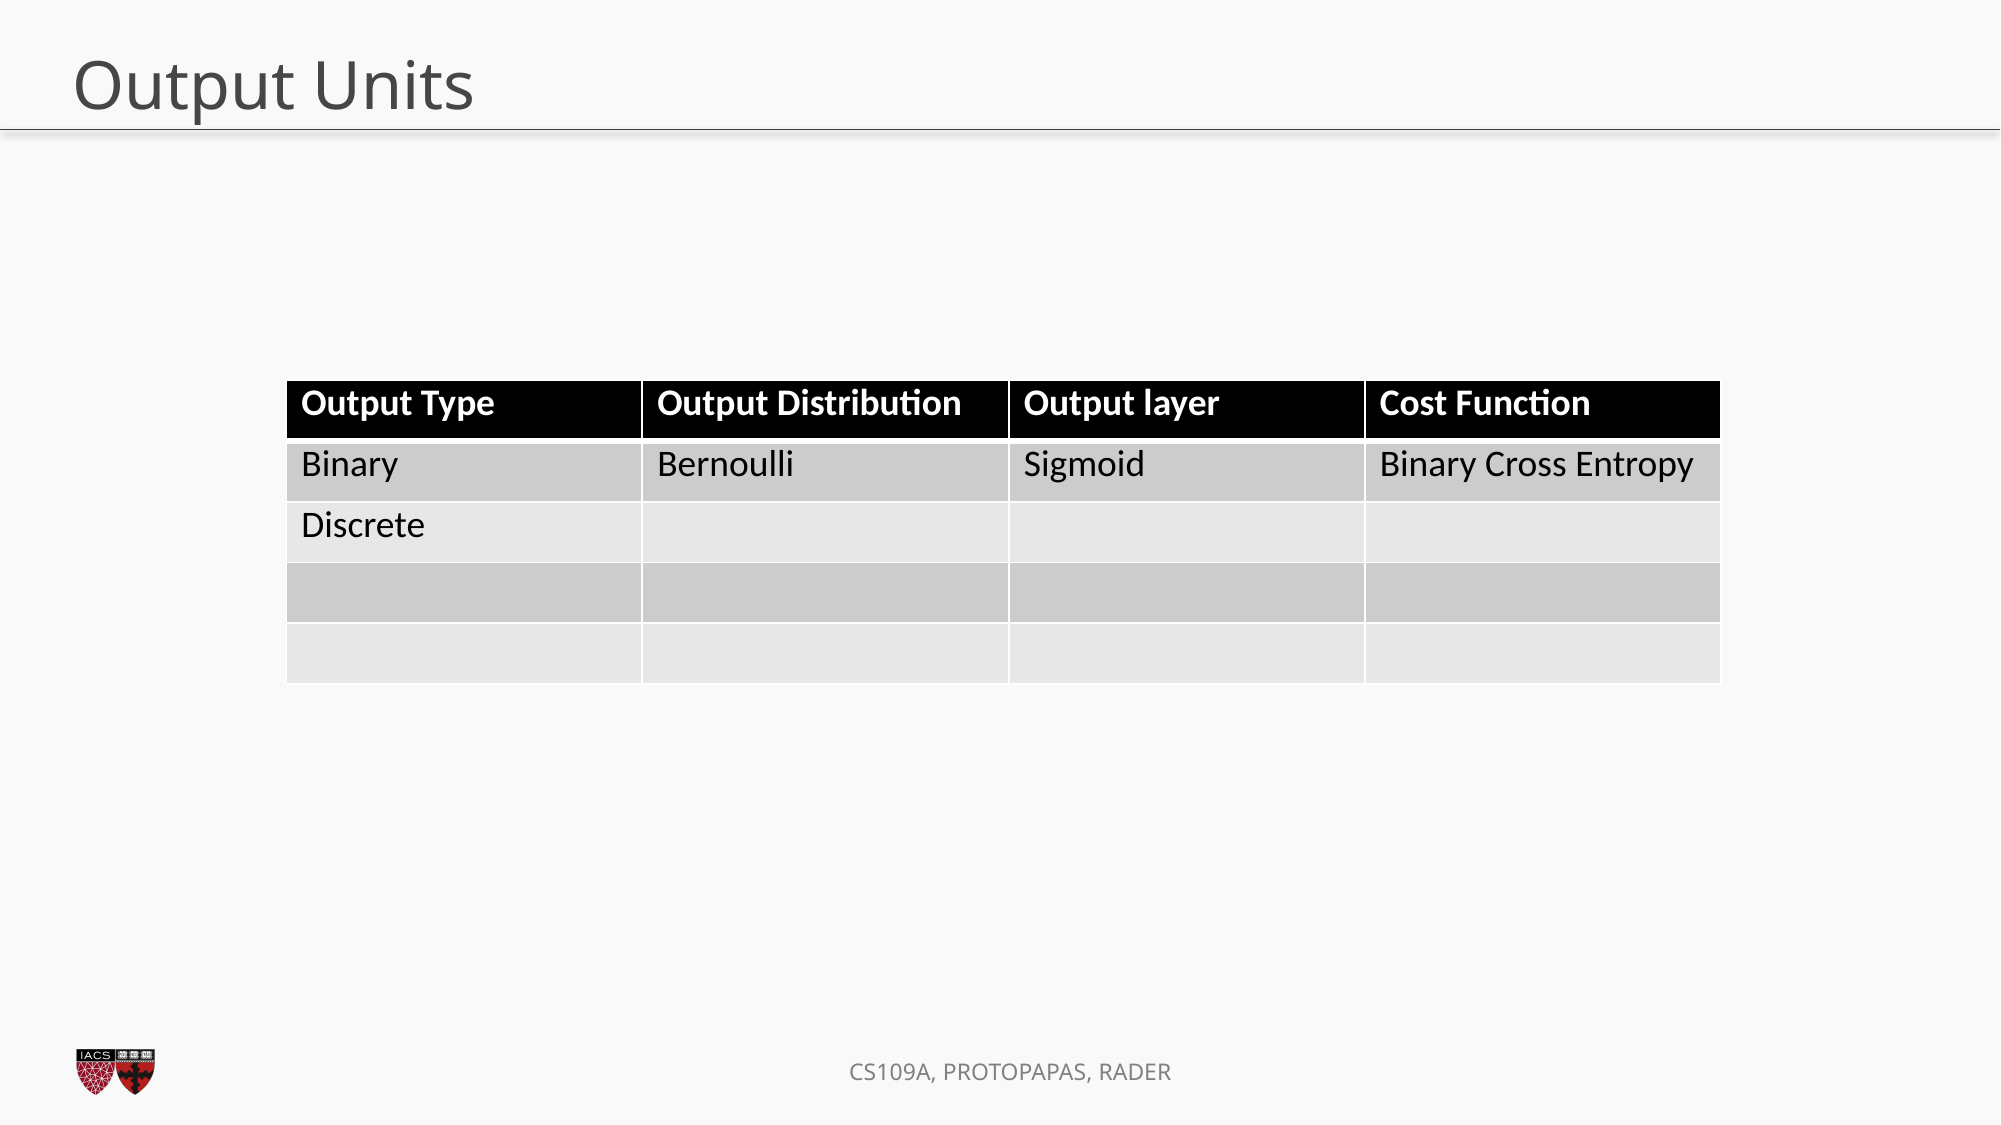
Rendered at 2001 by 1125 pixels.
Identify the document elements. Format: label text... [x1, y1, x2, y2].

table_cell [1010, 563, 1364, 622]
table_cell [1366, 503, 1720, 562]
title Output Units [57, 35, 1943, 162]
picture [75, 1049, 155, 1095]
table_cell Bernoulli [643, 444, 1008, 501]
table_header Cost Function [1366, 381, 1720, 438]
table_cell [287, 624, 641, 683]
table_cell [1010, 624, 1364, 683]
table_cell [643, 624, 1008, 683]
table_cell Binary [287, 444, 641, 501]
table_cell [643, 503, 1008, 562]
table_cell [1366, 563, 1720, 622]
table_cell Discrete [287, 503, 641, 562]
table_cell Sigmoid [1010, 444, 1364, 501]
table_header Output layer [1010, 381, 1364, 438]
table_cell [1366, 624, 1720, 683]
table_header Output Distribution [643, 381, 1008, 438]
table_cell [643, 563, 1008, 622]
table_header Output Type [287, 381, 641, 438]
table_cell [1010, 503, 1364, 562]
table_cell [287, 563, 641, 622]
table_cell Binary Cross Entropy [1366, 444, 1720, 501]
